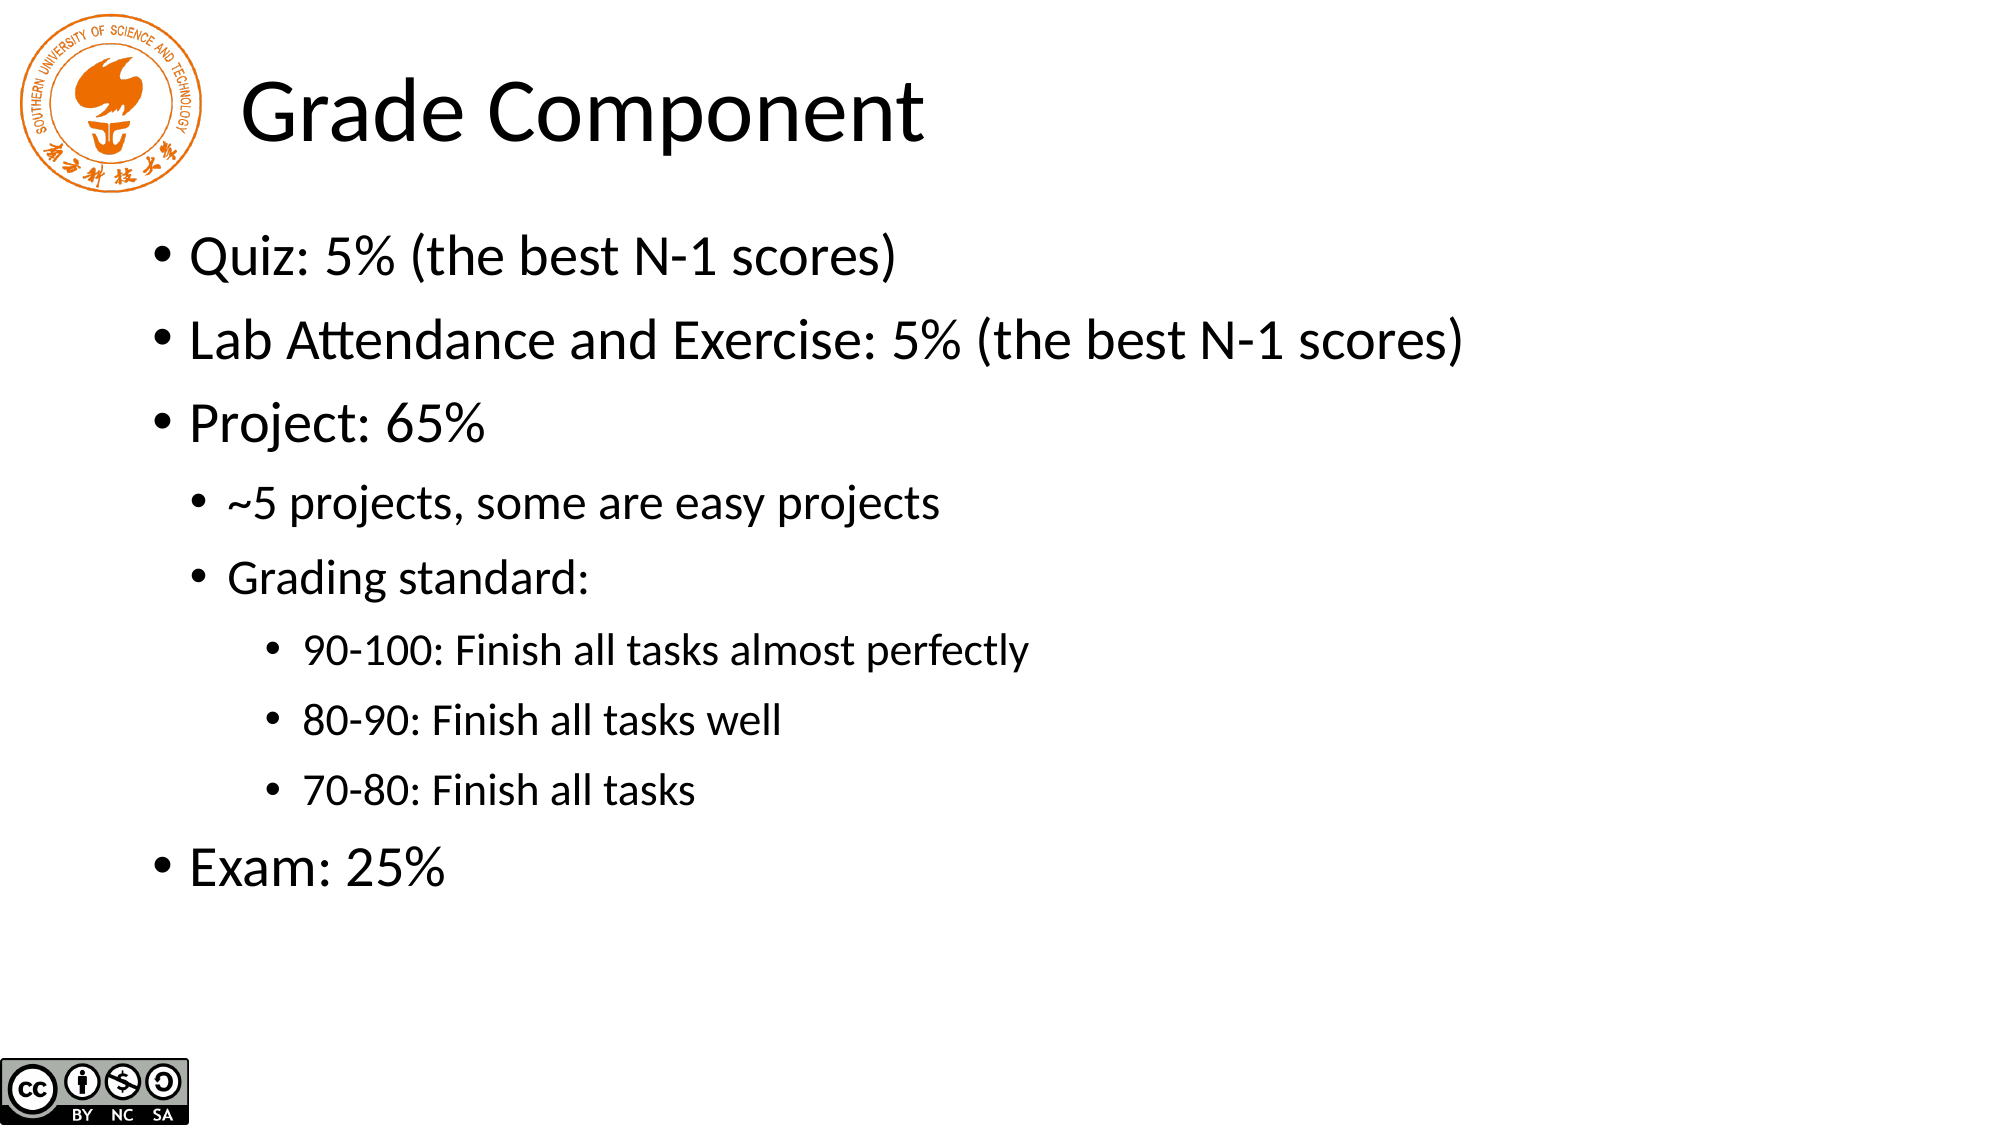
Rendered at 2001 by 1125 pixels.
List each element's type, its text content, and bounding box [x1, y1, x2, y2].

title Grade Component [225, 43, 1951, 181]
picture [18, 11, 202, 194]
list Quiz: 5% (the best N-1 scores) Lab Attendance and Exercise: 5% (the best N-1 scores) Project: 65% ~5 projects, some are easy projects Grading standard: 90-100: Finish all tasks almost perfectly 80-90: Finish all tasks well 70-80: Finish all tasks Exam: 25% [137, 217, 1951, 1014]
picture [0, 1058, 189, 1125]
